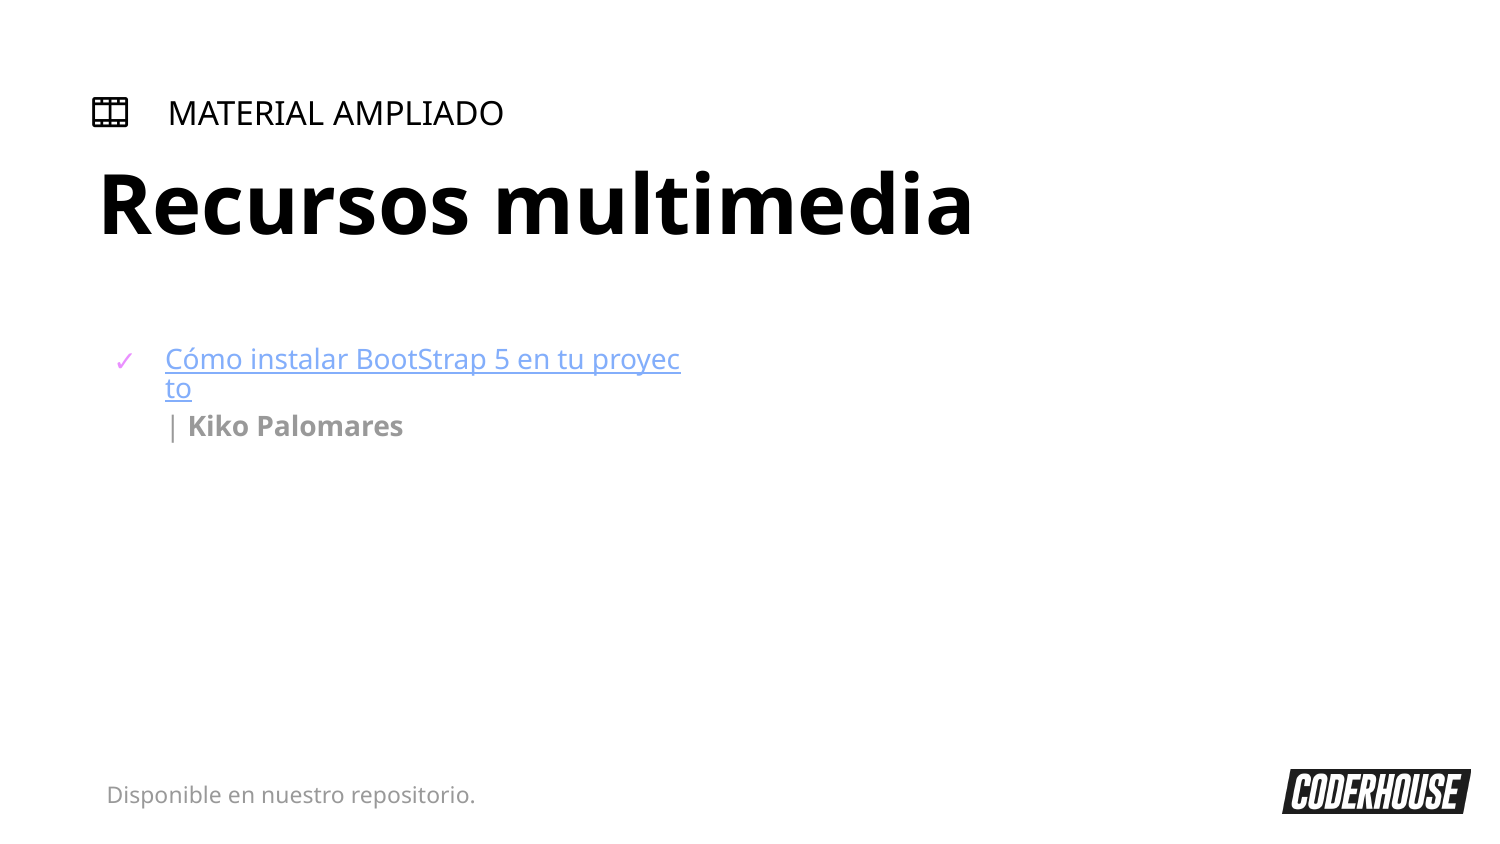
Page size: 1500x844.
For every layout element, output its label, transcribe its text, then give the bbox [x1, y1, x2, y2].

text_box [74, 76, 146, 148]
text_box Disponible en nuestro repositorio. [91, 767, 1250, 823]
picture [1281, 769, 1471, 814]
text_box Cómo instalar BootStrap 5 en tu proyecto| Kiko Palomares [74, 283, 704, 429]
text_box Recursos multimedia [82, 147, 1282, 268]
text_box MATERIAL AMPLIADO [152, 76, 678, 147]
